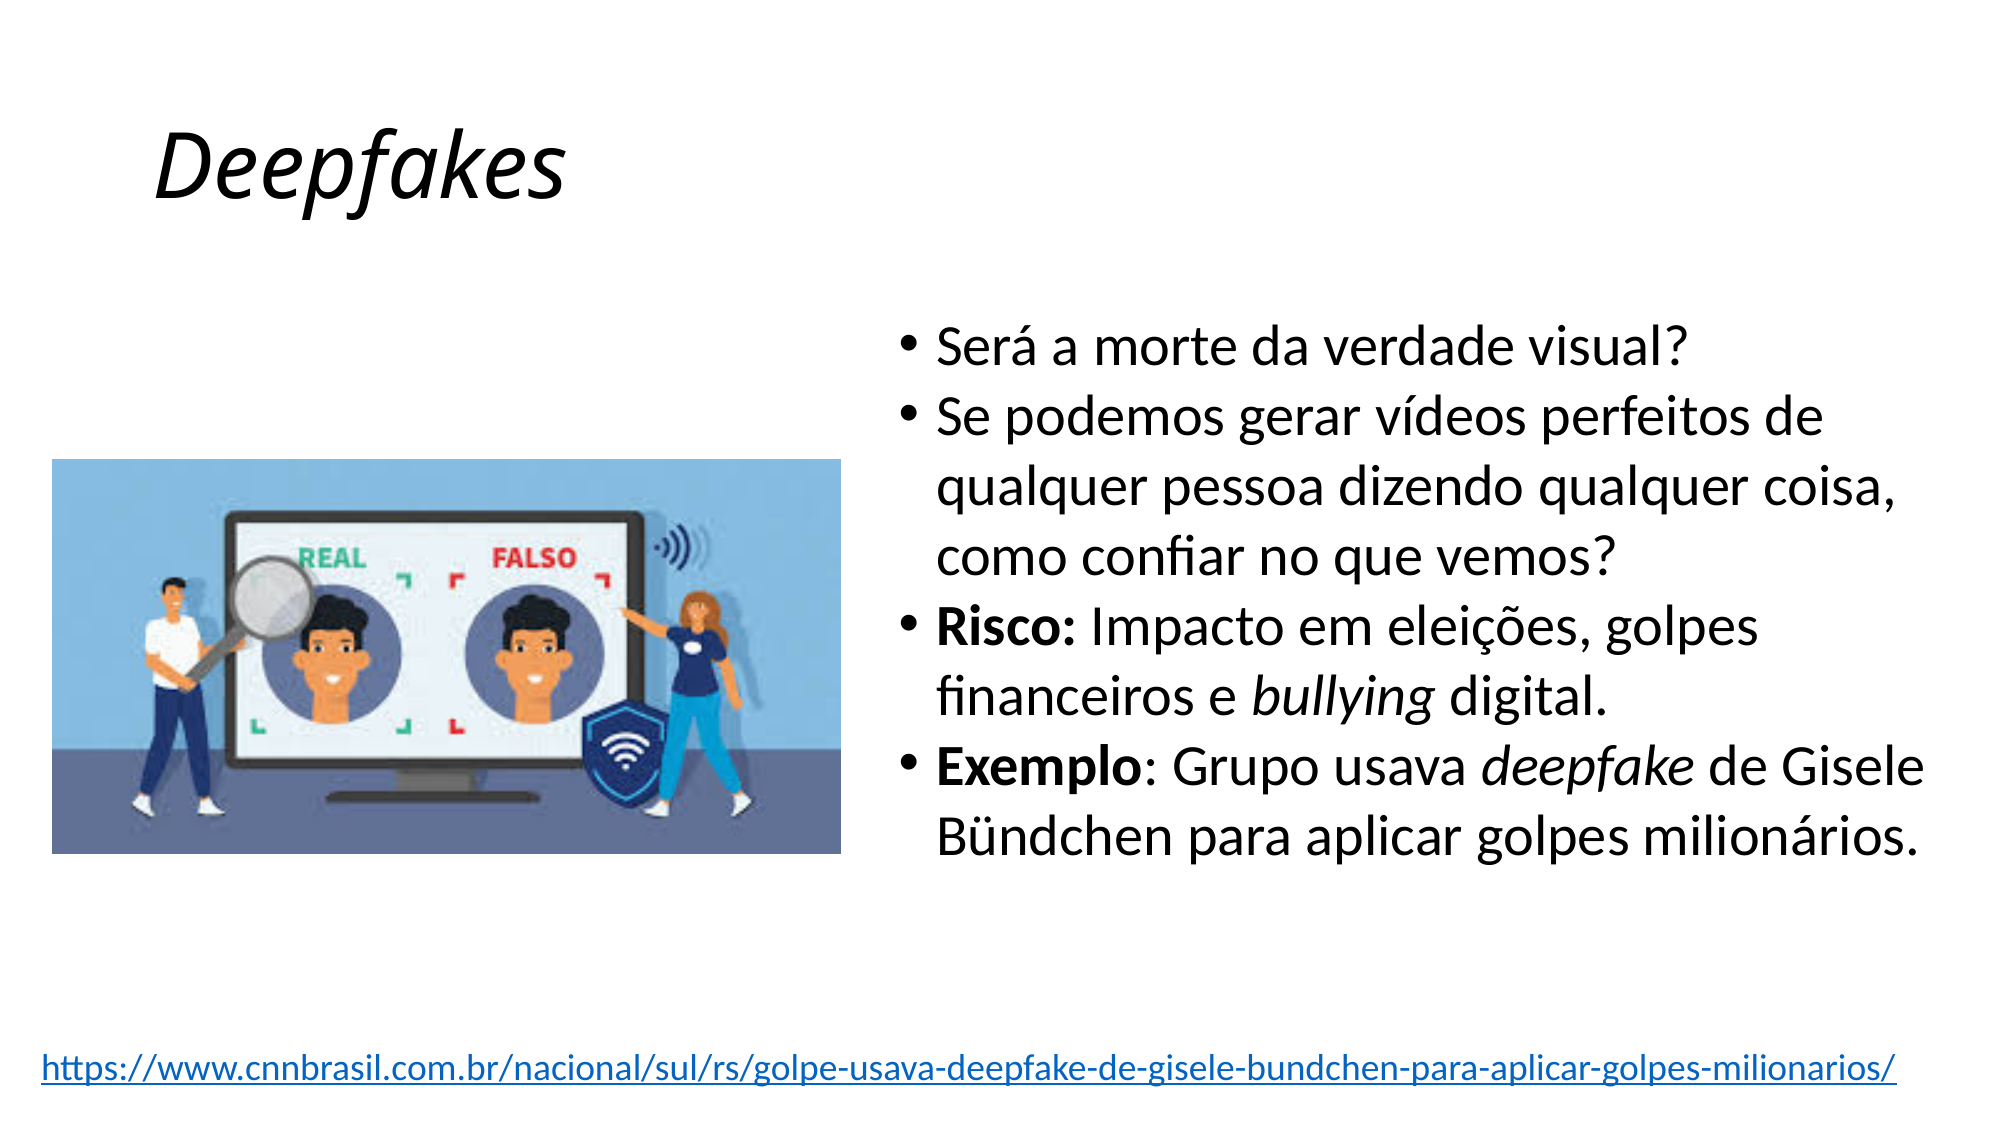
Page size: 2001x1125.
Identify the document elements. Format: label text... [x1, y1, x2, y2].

title Deepfakes [137, 59, 1863, 278]
picture [52, 459, 841, 854]
list Será a morte da verdade visual? Se podemos gerar vídeos perfeitos de qualquer pessoa dizendo qualquer coisa, como confiar no que vemos? Risco: Impacto em eleições, golpes financeiros e bullying digital. Exemplo: Grupo usava deepfake de Gisele Bündchen para aplicar golpes milionários. [883, 299, 1972, 1014]
text_box https://www.cnnbrasil.com.br/nacional/sul/rs/golpe-usava-deepfake-de-gisele-bundchen-para-aplicar-golpes-milionarios/ [26, 1035, 1974, 1096]
